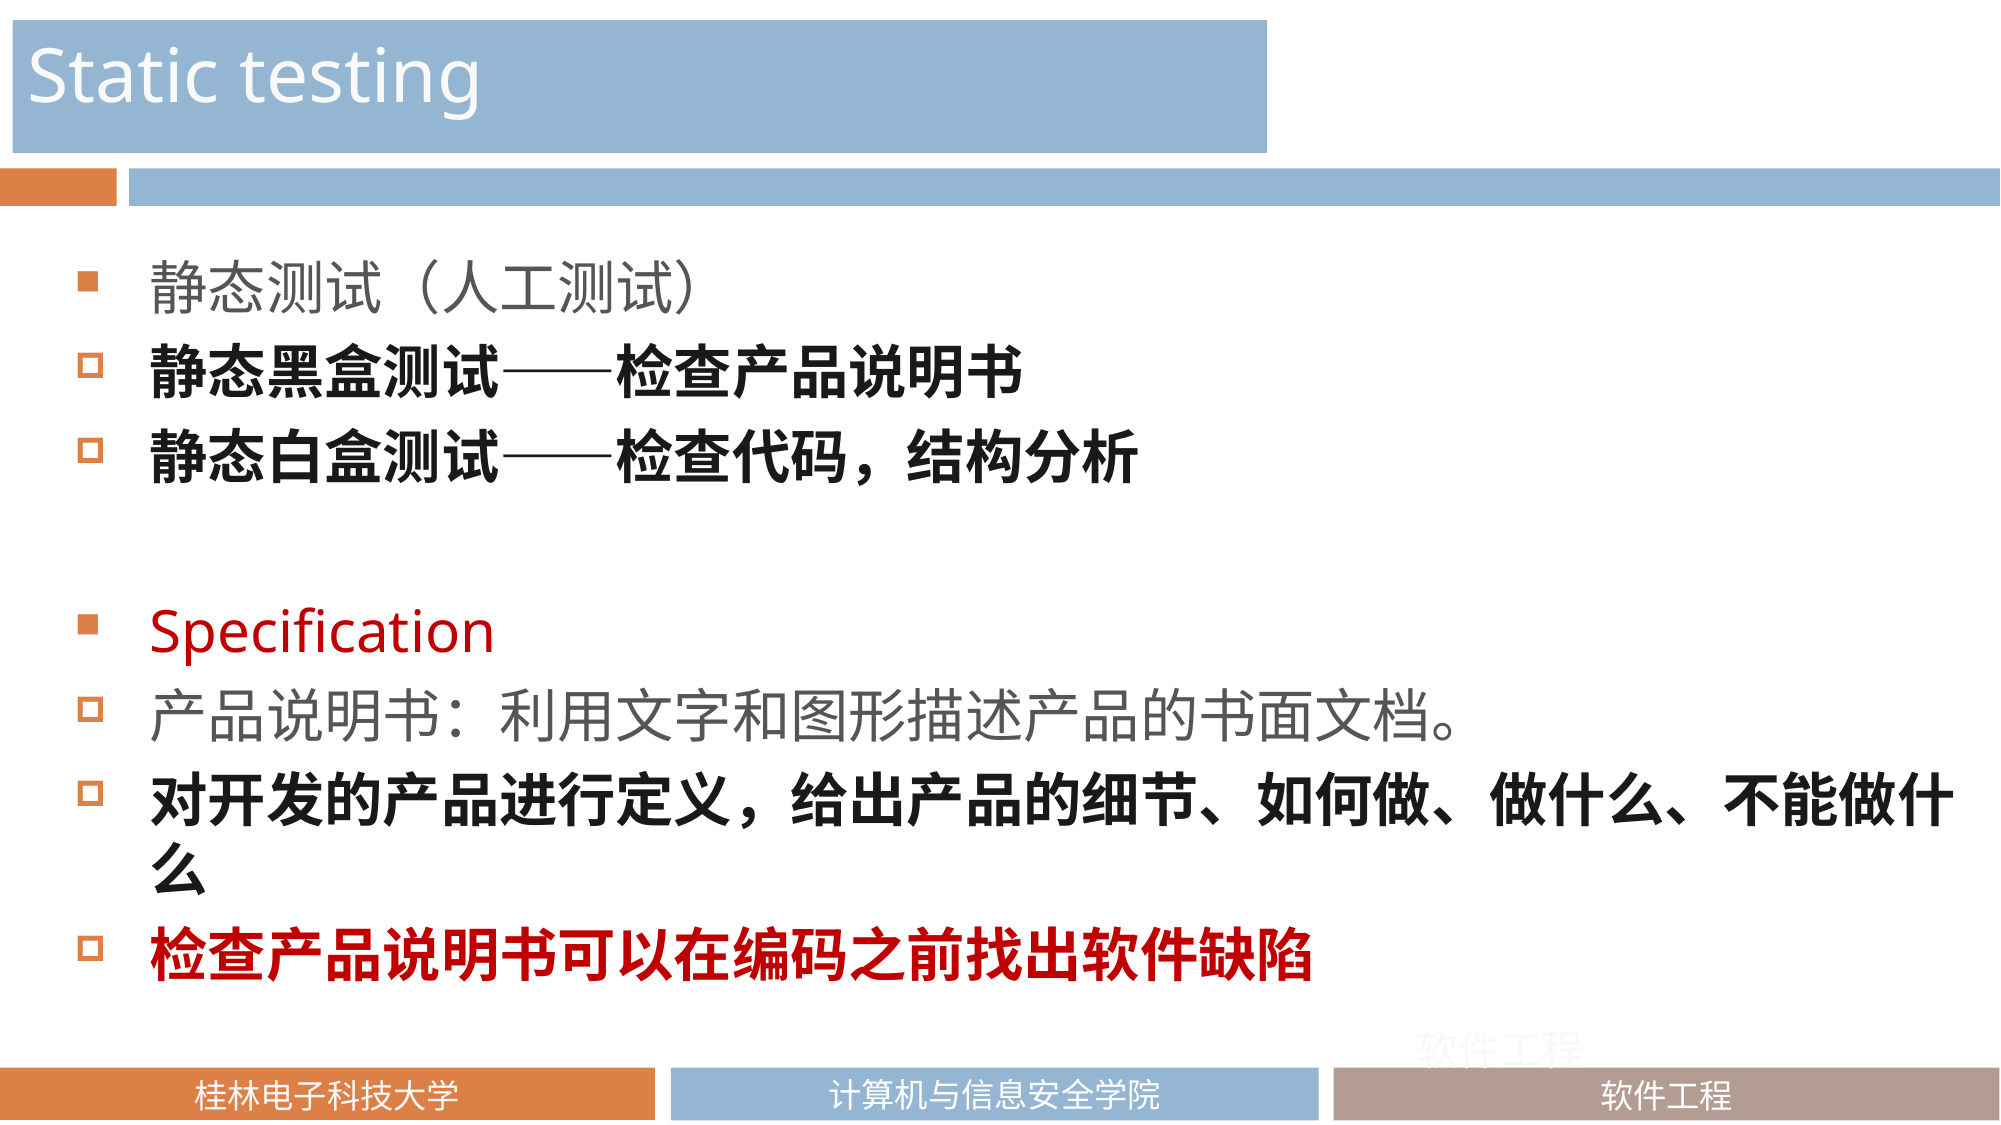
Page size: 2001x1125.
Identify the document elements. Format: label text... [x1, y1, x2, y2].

text_box 静态测试（人工测试） 静态黑盒测试——检查产品说明书 静态白盒测试——检查代码，结构分析 [60, 215, 2000, 527]
text_box 软件工程 [1250, 1012, 1750, 1105]
text_box Specification 产品说明书：利用文字和图形描述产品的书面文档。 对开发的产品进行定义，给出产品的细节、如何做、做什么、不能做什么 检查产品说明书可以在编码之前找出软件缺陷 [60, 655, 2000, 1012]
text_box Static testing [12, 20, 1267, 154]
